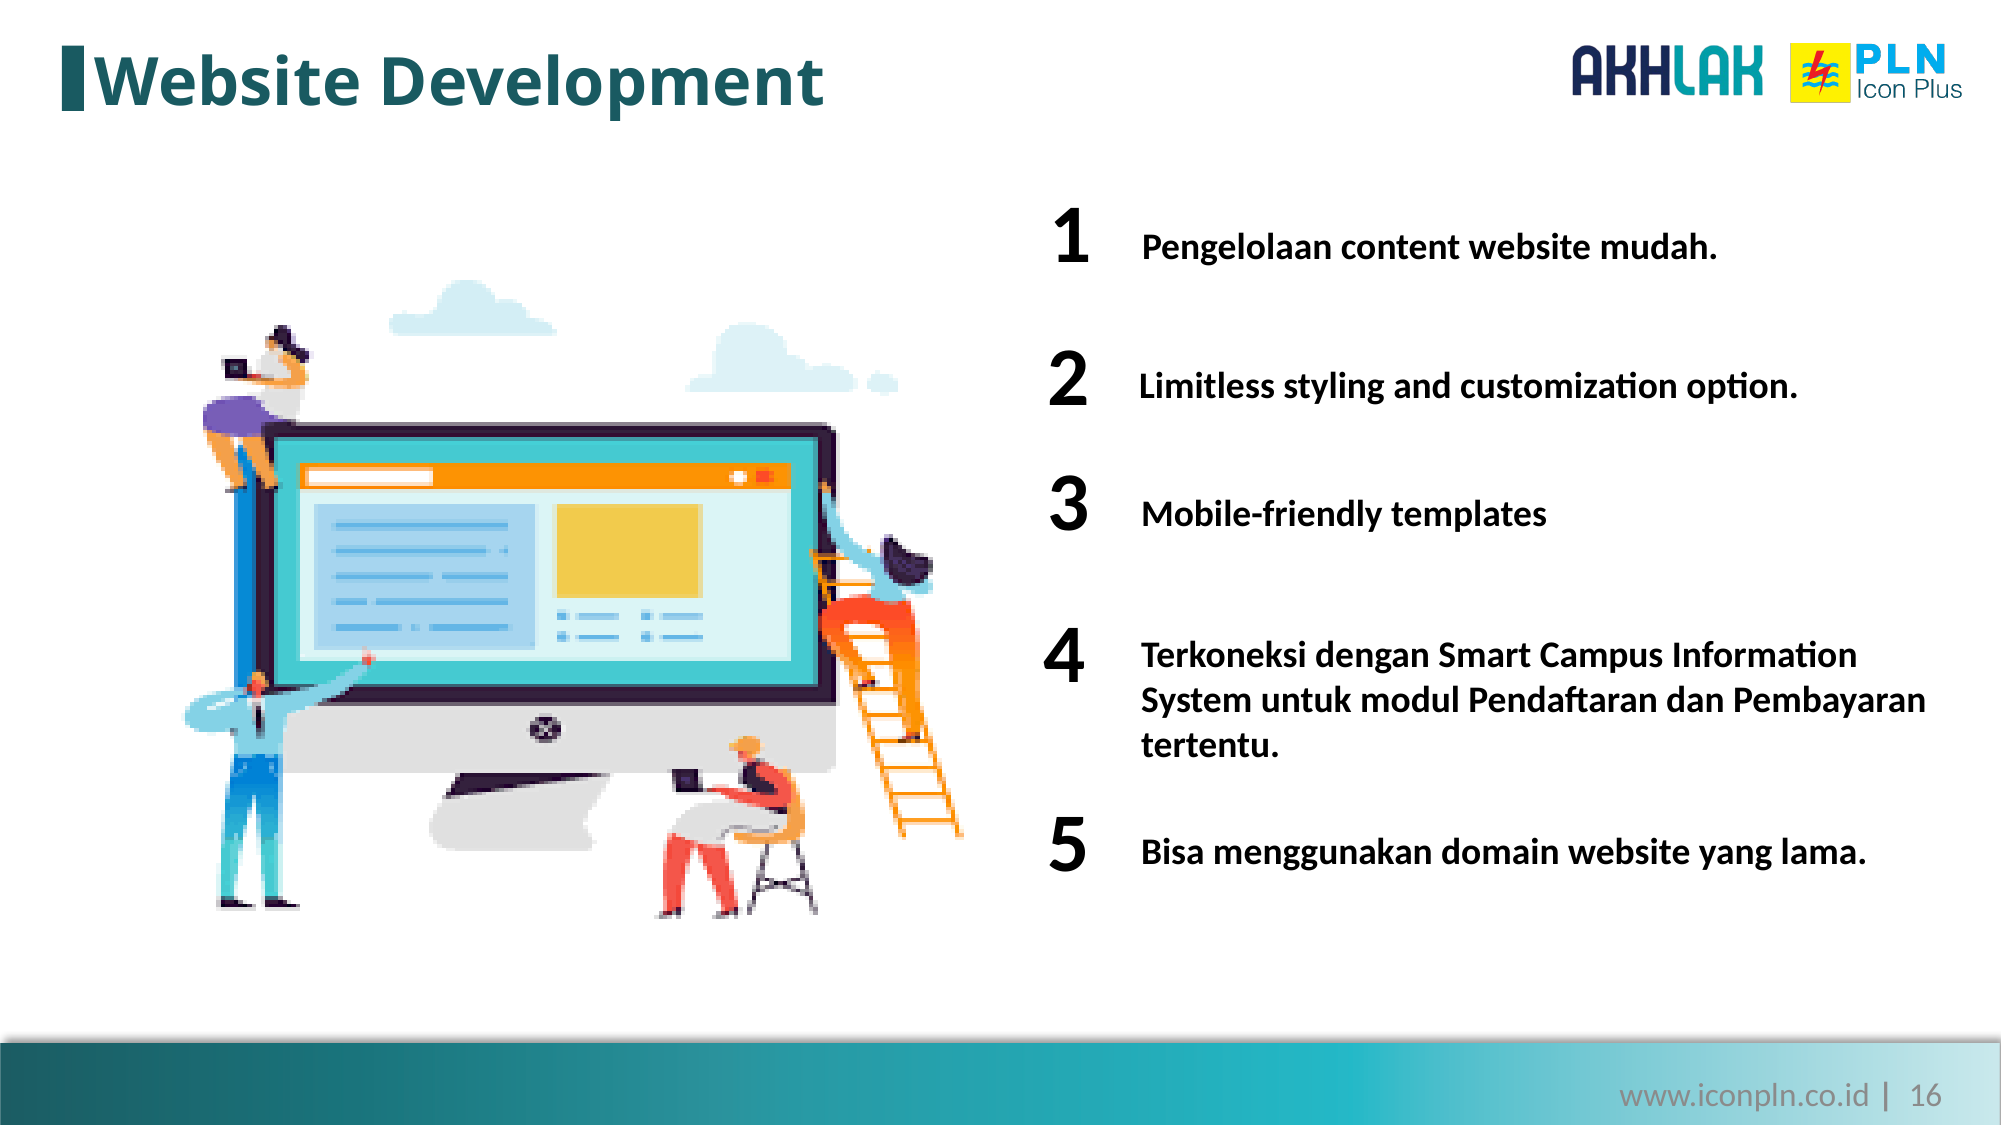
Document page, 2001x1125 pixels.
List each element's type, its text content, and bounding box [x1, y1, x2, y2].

text_box Website Development [79, 40, 1134, 128]
text_box 2 [1044, 321, 1150, 422]
picture [1560, 6, 1775, 128]
text_box Terkoneksi dengan Smart Campus Information System untuk modul Pendaftaran dan Pembayaran tertentu. [1093, 622, 1944, 773]
picture [1776, 37, 1976, 109]
text_box 4 [1044, 599, 1205, 700]
text_box 1 [1002, 178, 1139, 279]
text_box 5 [1047, 787, 1208, 888]
text_box Bisa menggunakan domain website yang lama. [1208, 819, 2000, 880]
text_box Mobile-friendly templates [1208, 481, 2000, 542]
text_box 3 [1047, 446, 1208, 547]
text_box Limitless styling and customization option. [1150, 353, 2000, 414]
slide_number www.iconpln.co.id | 16 [1507, 1063, 1958, 1123]
picture [31, 225, 1044, 971]
text_box Pengelolaan content website mudah. [1139, 221, 1824, 267]
picture [0, 1043, 2000, 1125]
